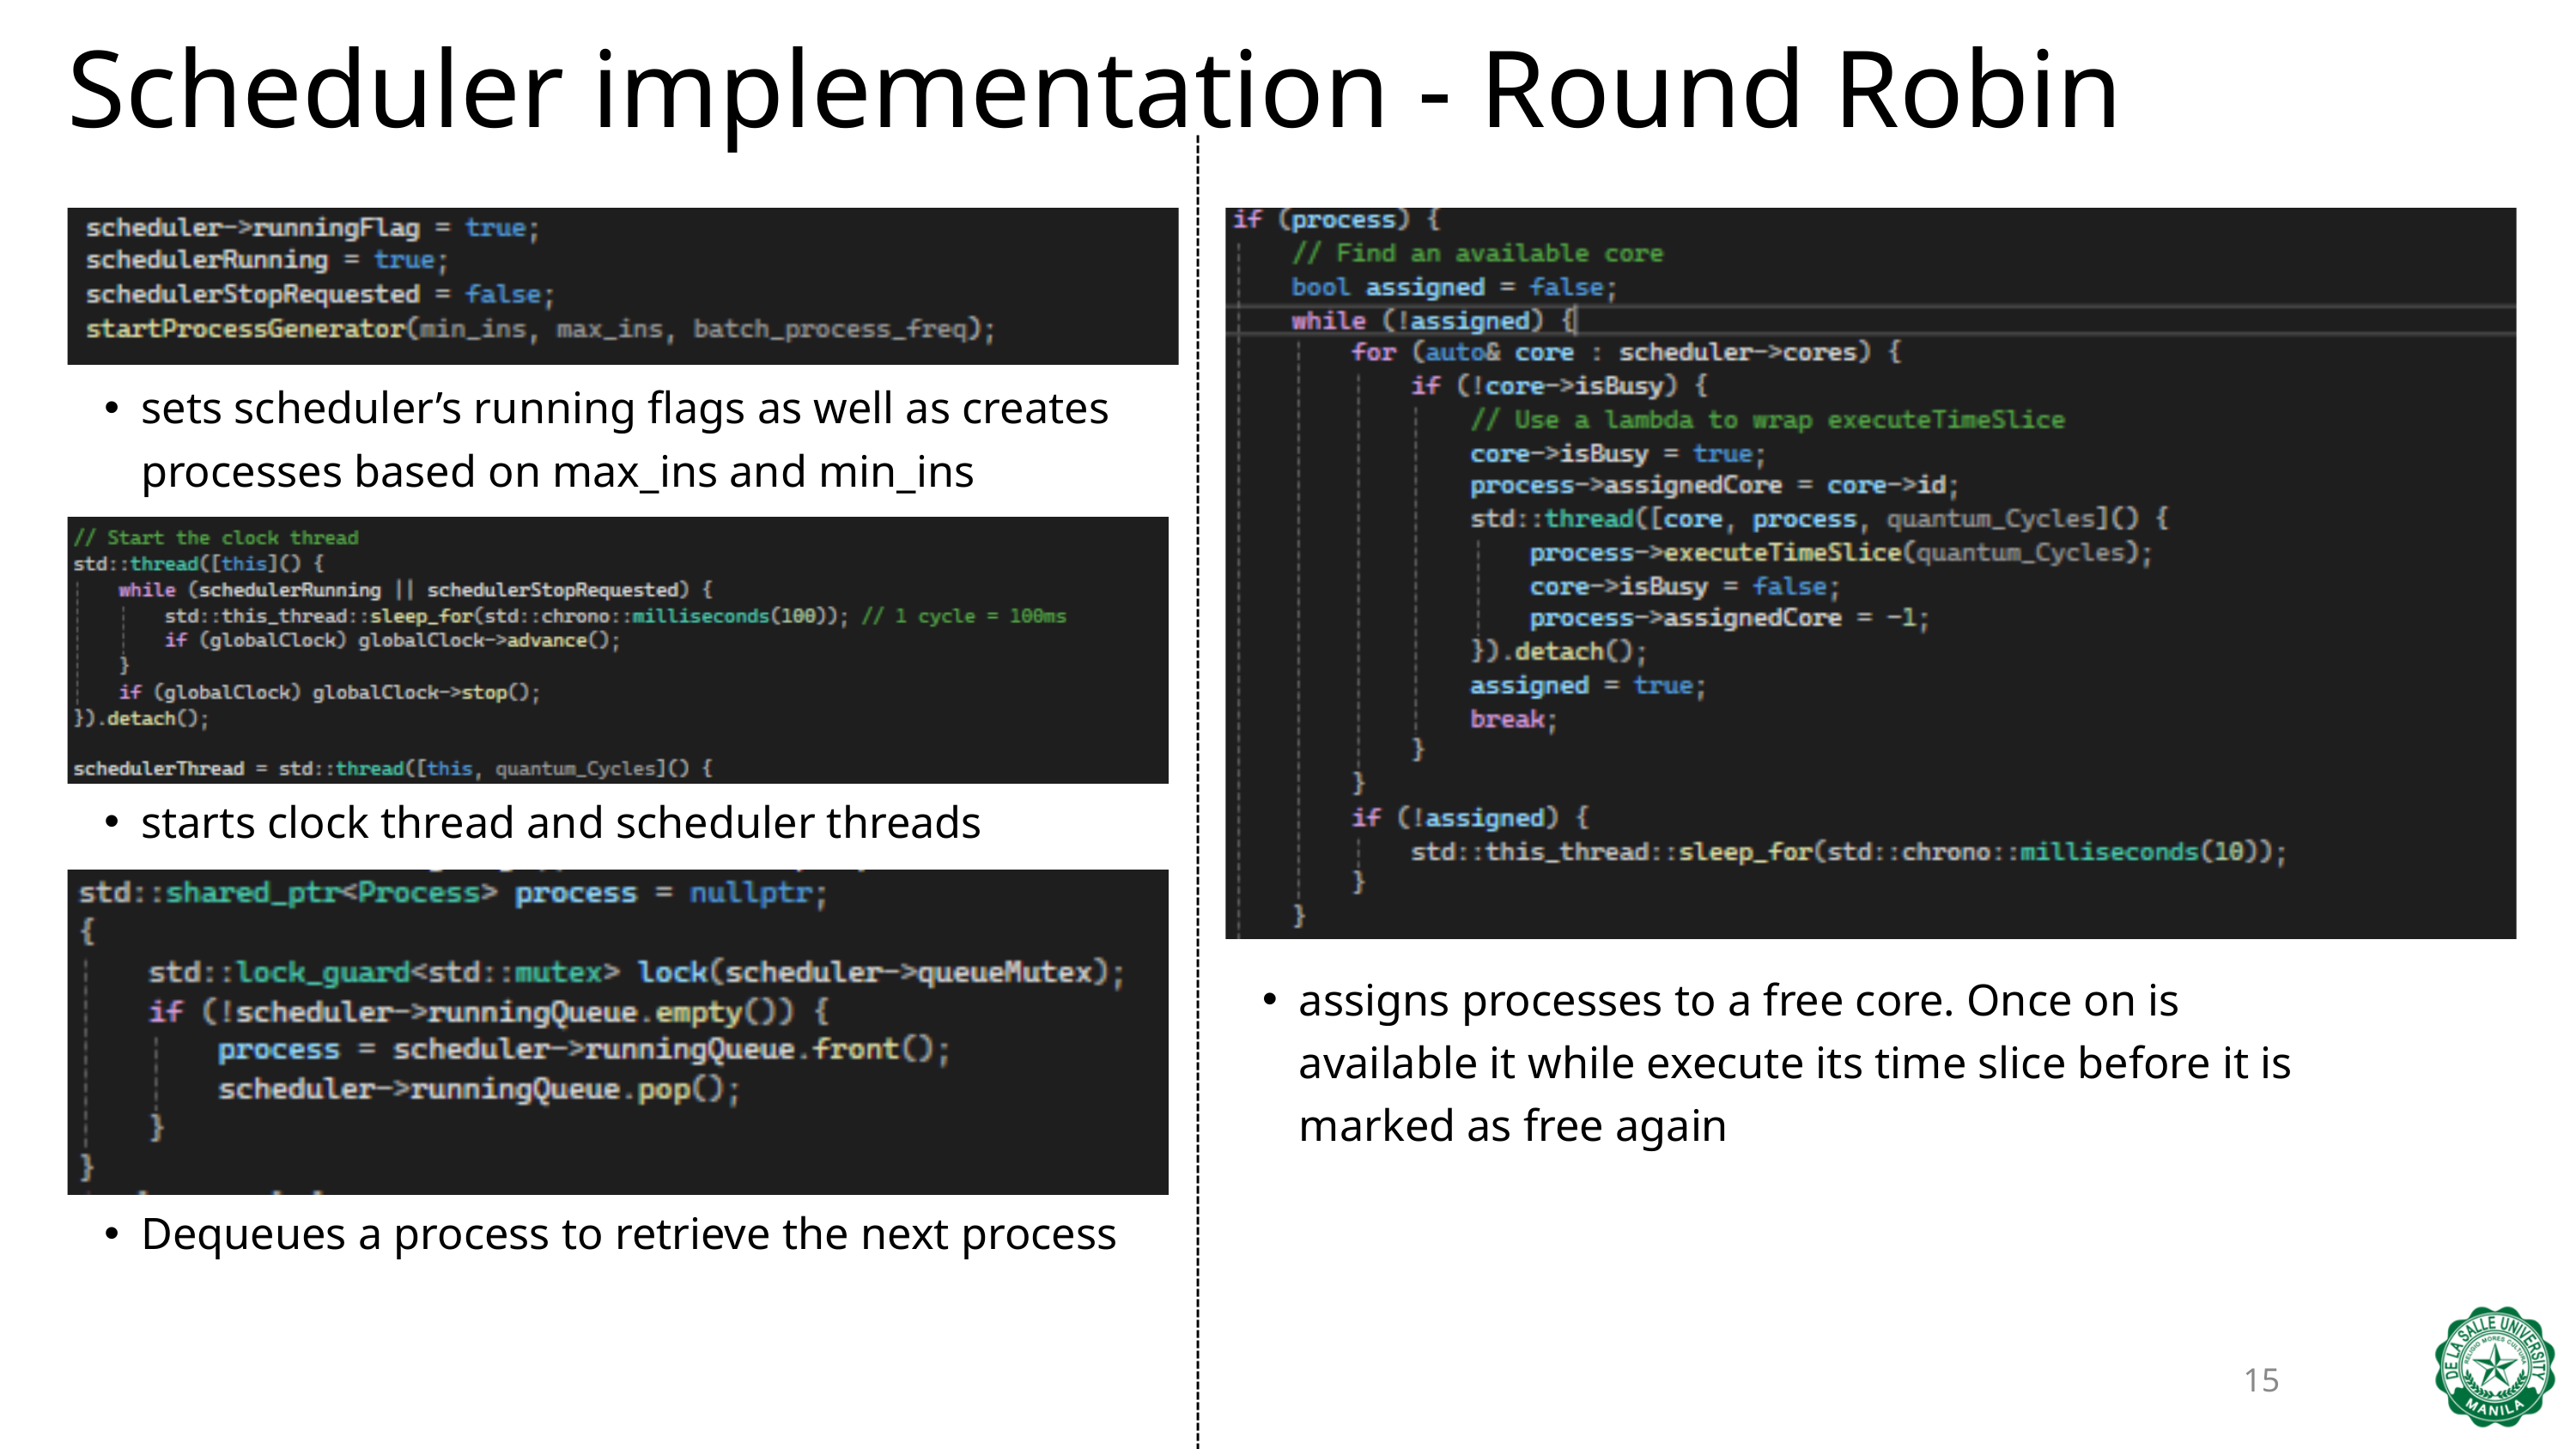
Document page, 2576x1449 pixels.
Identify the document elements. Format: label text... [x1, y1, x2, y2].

text_box assigns processes to a free core. Once on is available it while execute its time slice before it is marked as free again [1225, 961, 2327, 1213]
text_box starts clock thread and scheduler threads [67, 784, 1169, 847]
text_box [67, 208, 1179, 366]
text_box --------------------------------------------------------------------------------------------------------------------------------- [1182, 0, 1222, 1449]
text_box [1819, 1342, 2281, 1421]
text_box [2433, 1304, 2559, 1430]
text_box sets scheduler’s running flags as well as creates processes based on max_ins and min_ins [67, 370, 1169, 496]
text_box Scheduler implementation - Round Robin [1222, 33, 2290, 149]
text_box Scheduler implementation - Round Robin [67, 33, 1182, 149]
text_box [67, 517, 1169, 784]
text_box [1225, 208, 2517, 940]
text_box Dequeues a process to retrieve the next process [67, 1195, 1169, 1258]
text_box [67, 870, 1169, 1195]
